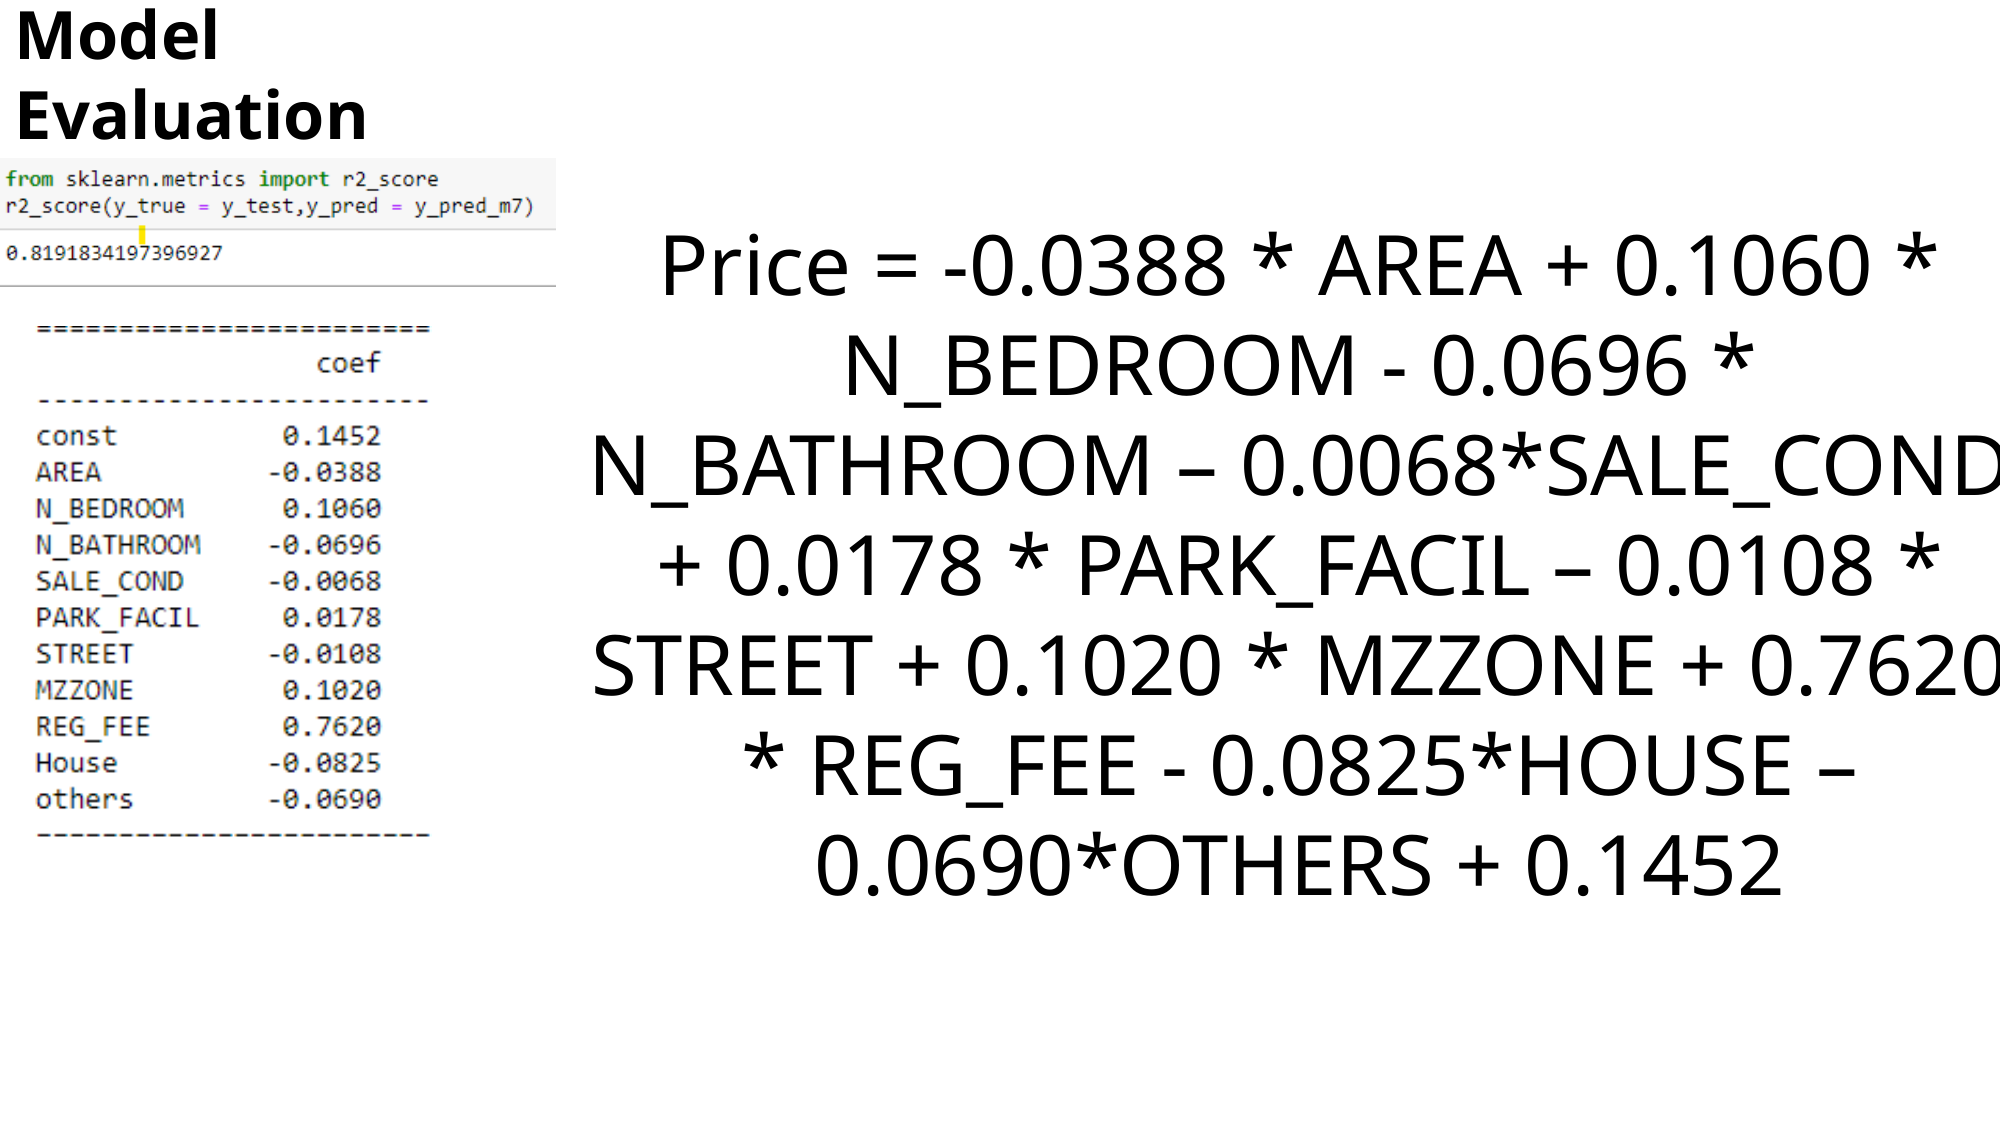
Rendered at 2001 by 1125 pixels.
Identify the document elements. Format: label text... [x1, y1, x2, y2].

text_box Price = -0.0388 * AREA + 0.1060 * N_BEDROOM - 0.0696 * N_BATHROOM – 0.0068*SALE_COND + 0.0178 * PARK_FACIL – 0.0108 * STREET + 0.1020 * MZZONE + 0.7620 * REG_FEE - 0.0825*HOUSE – 0.0690*OTHERS + 0.1452 [555, 0, 2000, 1125]
text_box Model Evaluation [0, 0, 555, 146]
picture [0, 158, 557, 287]
picture [19, 326, 432, 839]
